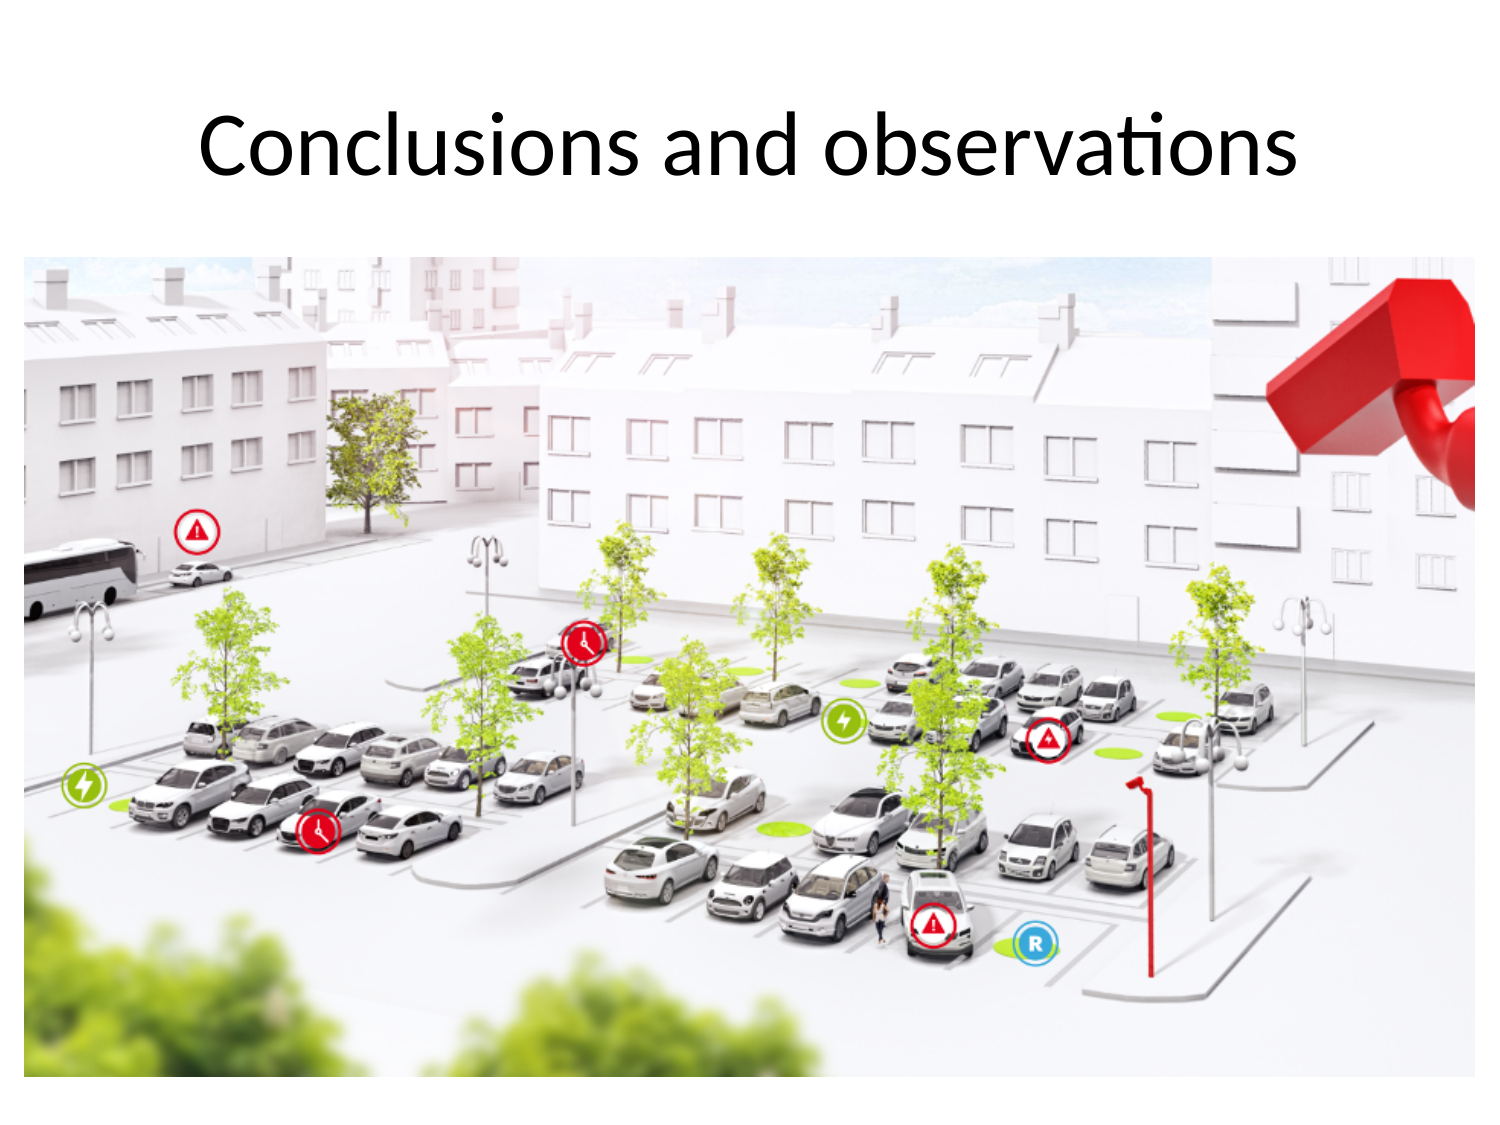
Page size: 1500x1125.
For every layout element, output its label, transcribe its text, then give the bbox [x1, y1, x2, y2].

title Conclusions and observations [75, 45, 1425, 233]
picture [24, 257, 1476, 1078]
